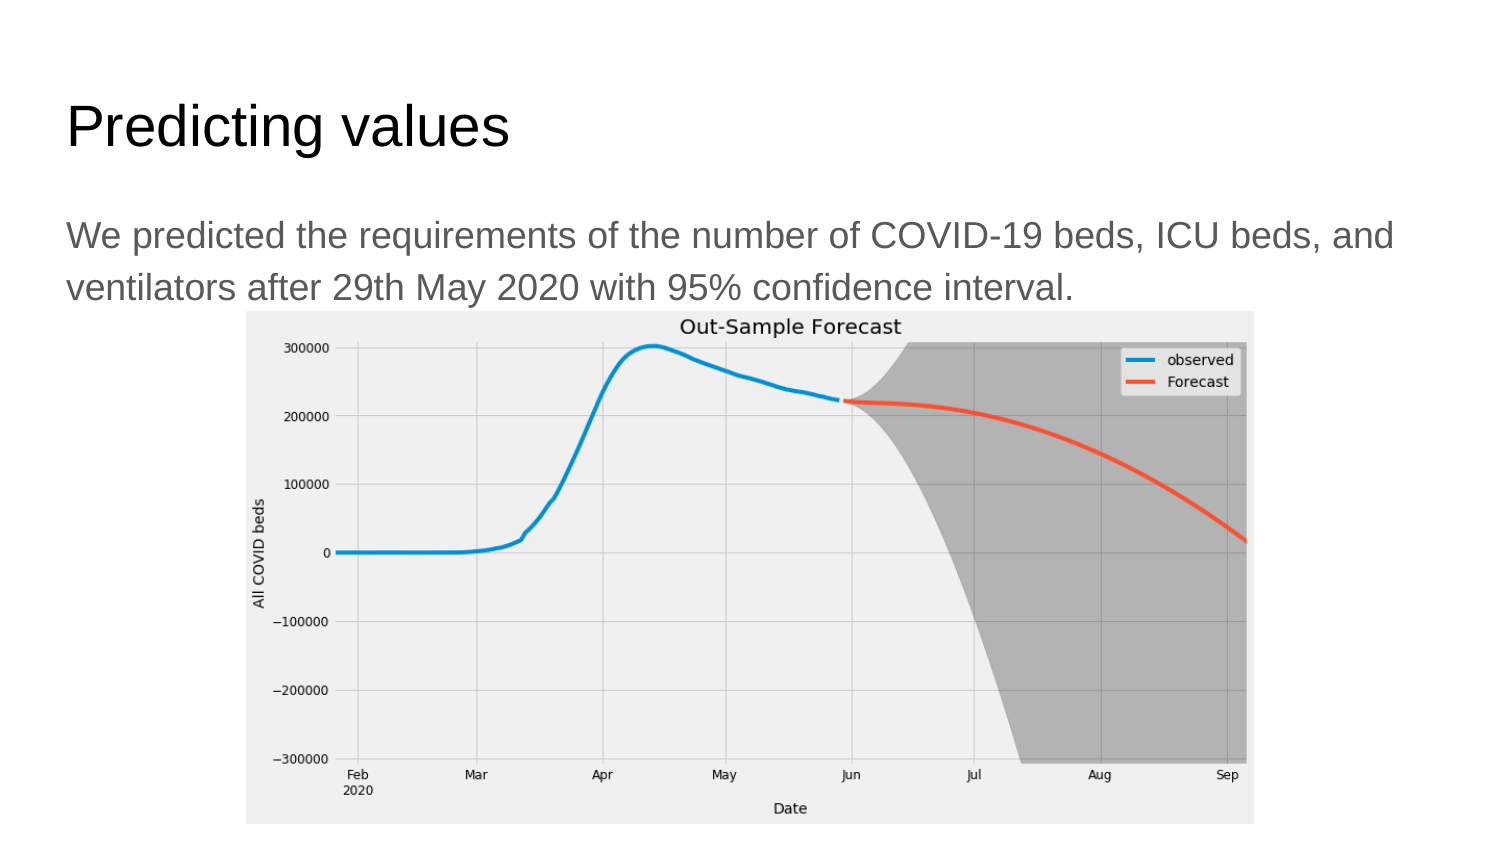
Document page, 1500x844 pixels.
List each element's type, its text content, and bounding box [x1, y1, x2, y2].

list We predicted the requirements of the number of COVID-19 beds, ICU beds, and ventilators after 29th May 2020 with 95% confidence interval. [51, 189, 1449, 750]
picture [246, 310, 1254, 824]
title Predicting values [51, 72, 1449, 167]
